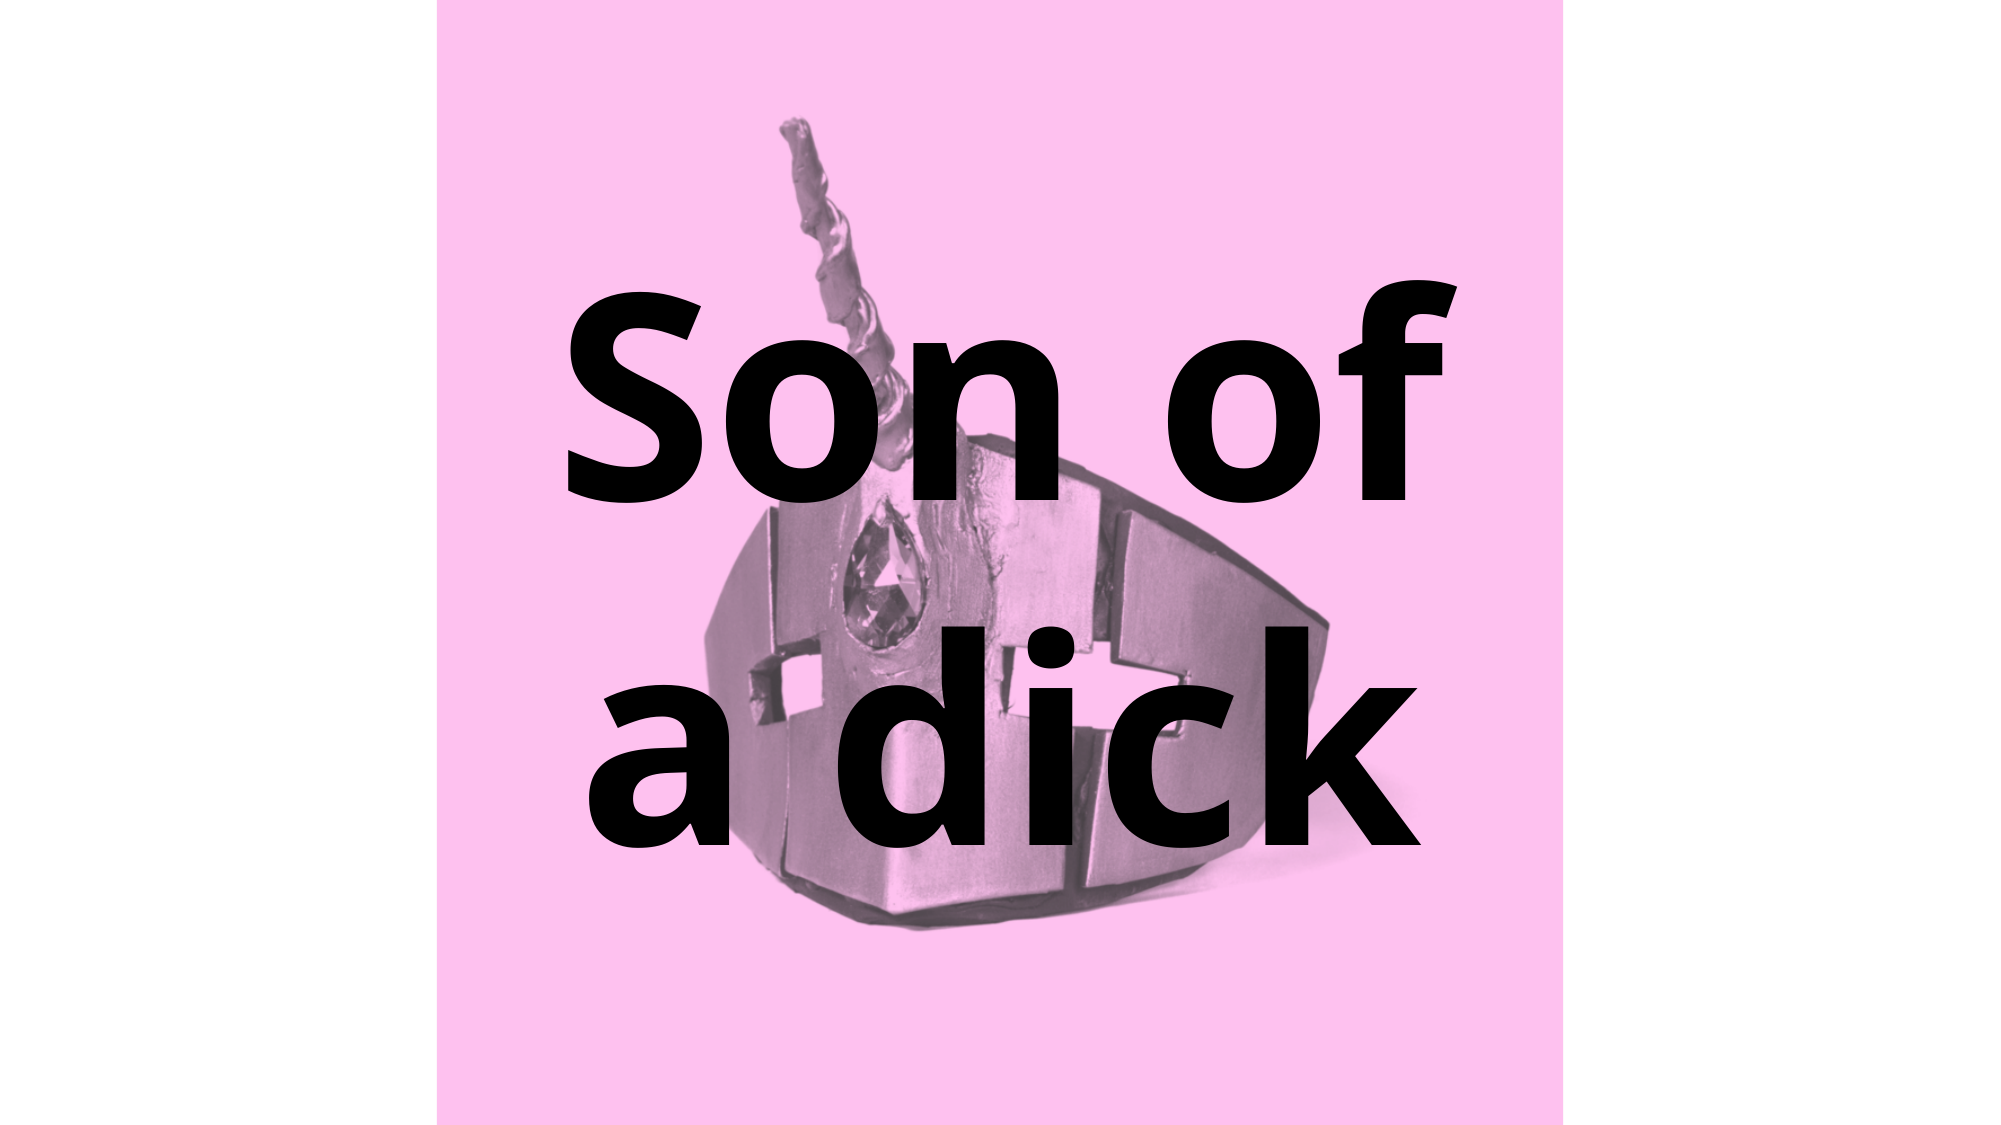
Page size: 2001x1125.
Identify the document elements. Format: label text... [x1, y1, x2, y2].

text_box [436, 0, 1564, 1125]
text_box Son of a dick [472, 205, 1528, 911]
